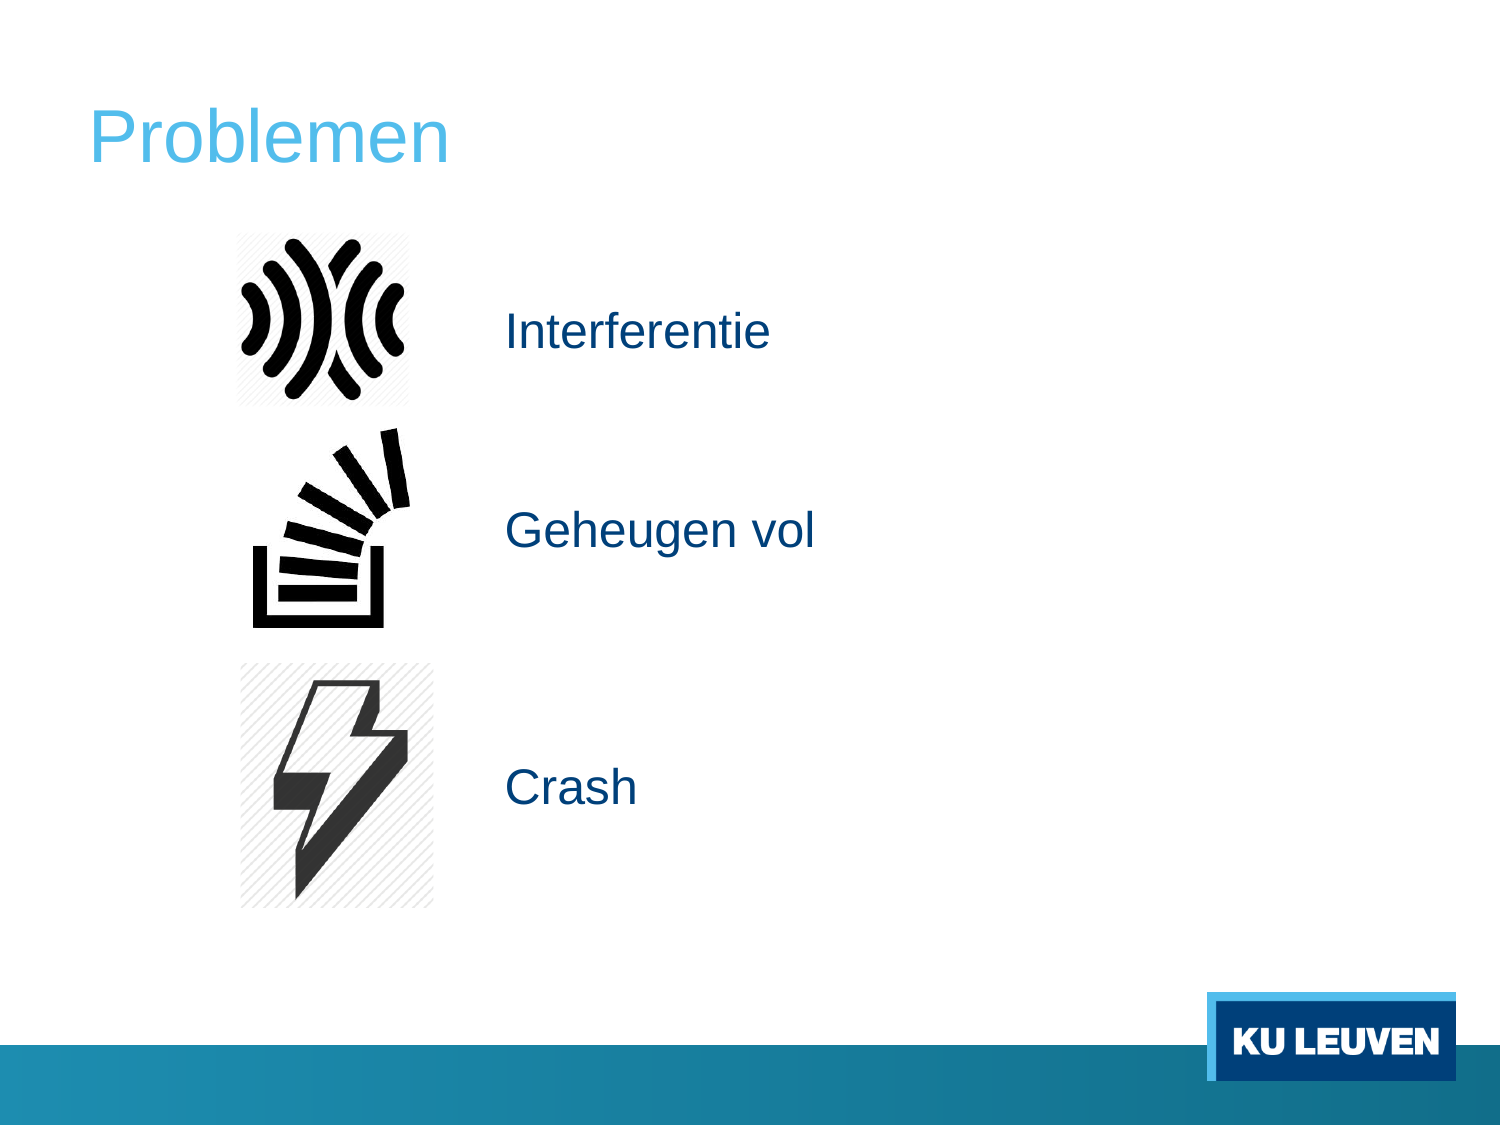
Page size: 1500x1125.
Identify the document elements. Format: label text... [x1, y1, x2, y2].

text_box Crash [489, 747, 821, 823]
picture [240, 663, 434, 908]
picture [1207, 992, 1456, 1081]
picture [253, 428, 411, 628]
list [234, 231, 411, 407]
text_box Interferentie [489, 290, 1152, 366]
title Problemen [88, 29, 1456, 178]
text_box Geheugen vol [489, 490, 845, 566]
